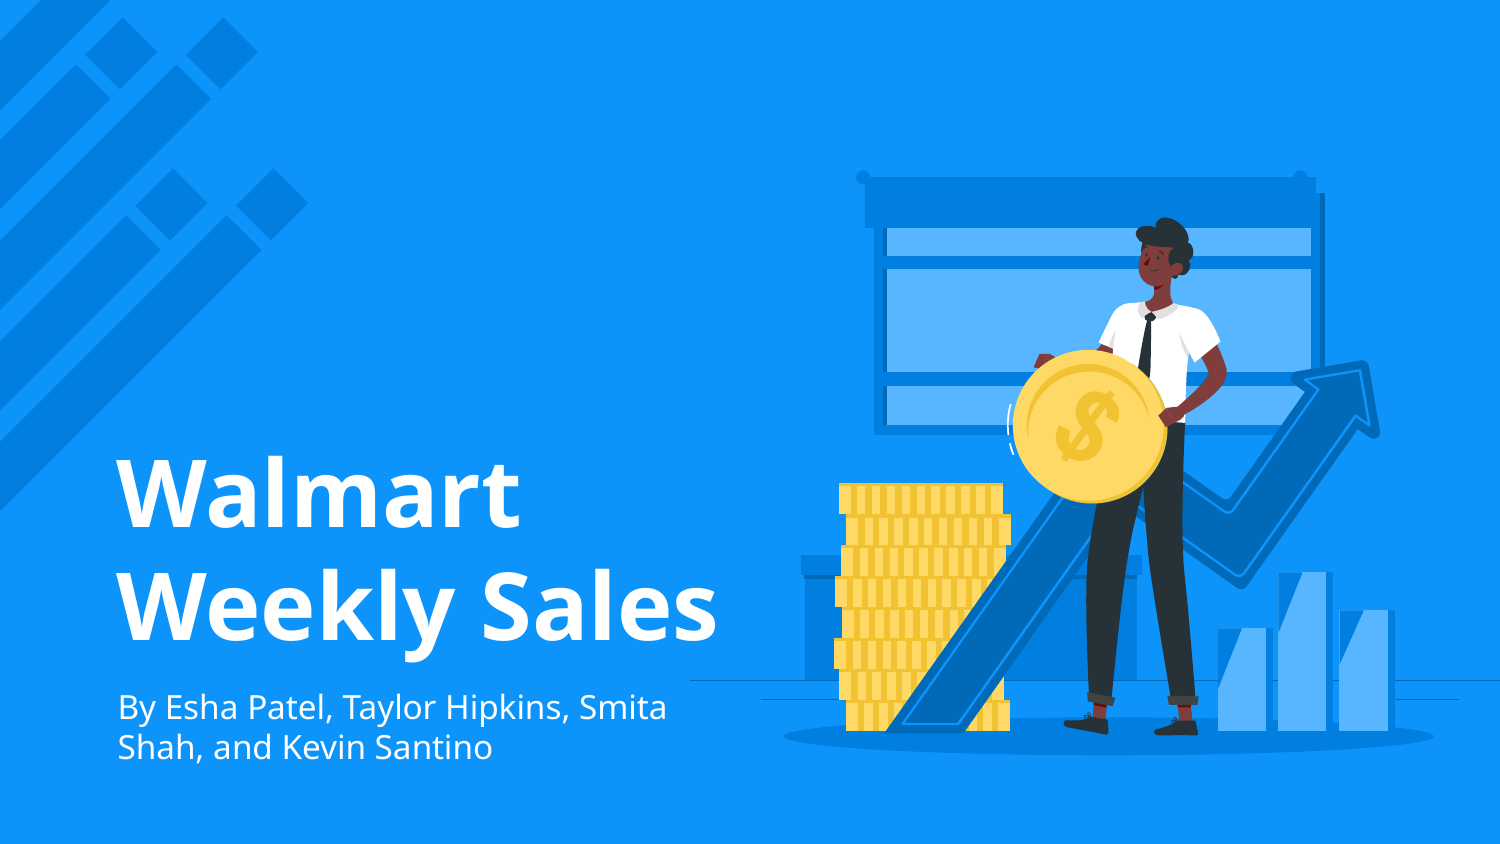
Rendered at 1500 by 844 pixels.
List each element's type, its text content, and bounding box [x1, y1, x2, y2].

subtitle By Esha Patel, Taylor Hipkins, Smita Shah, and Kevin Santino [102, 671, 684, 748]
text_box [689, 170, 1500, 756]
title Walmart Weekly Sales [101, 435, 684, 658]
